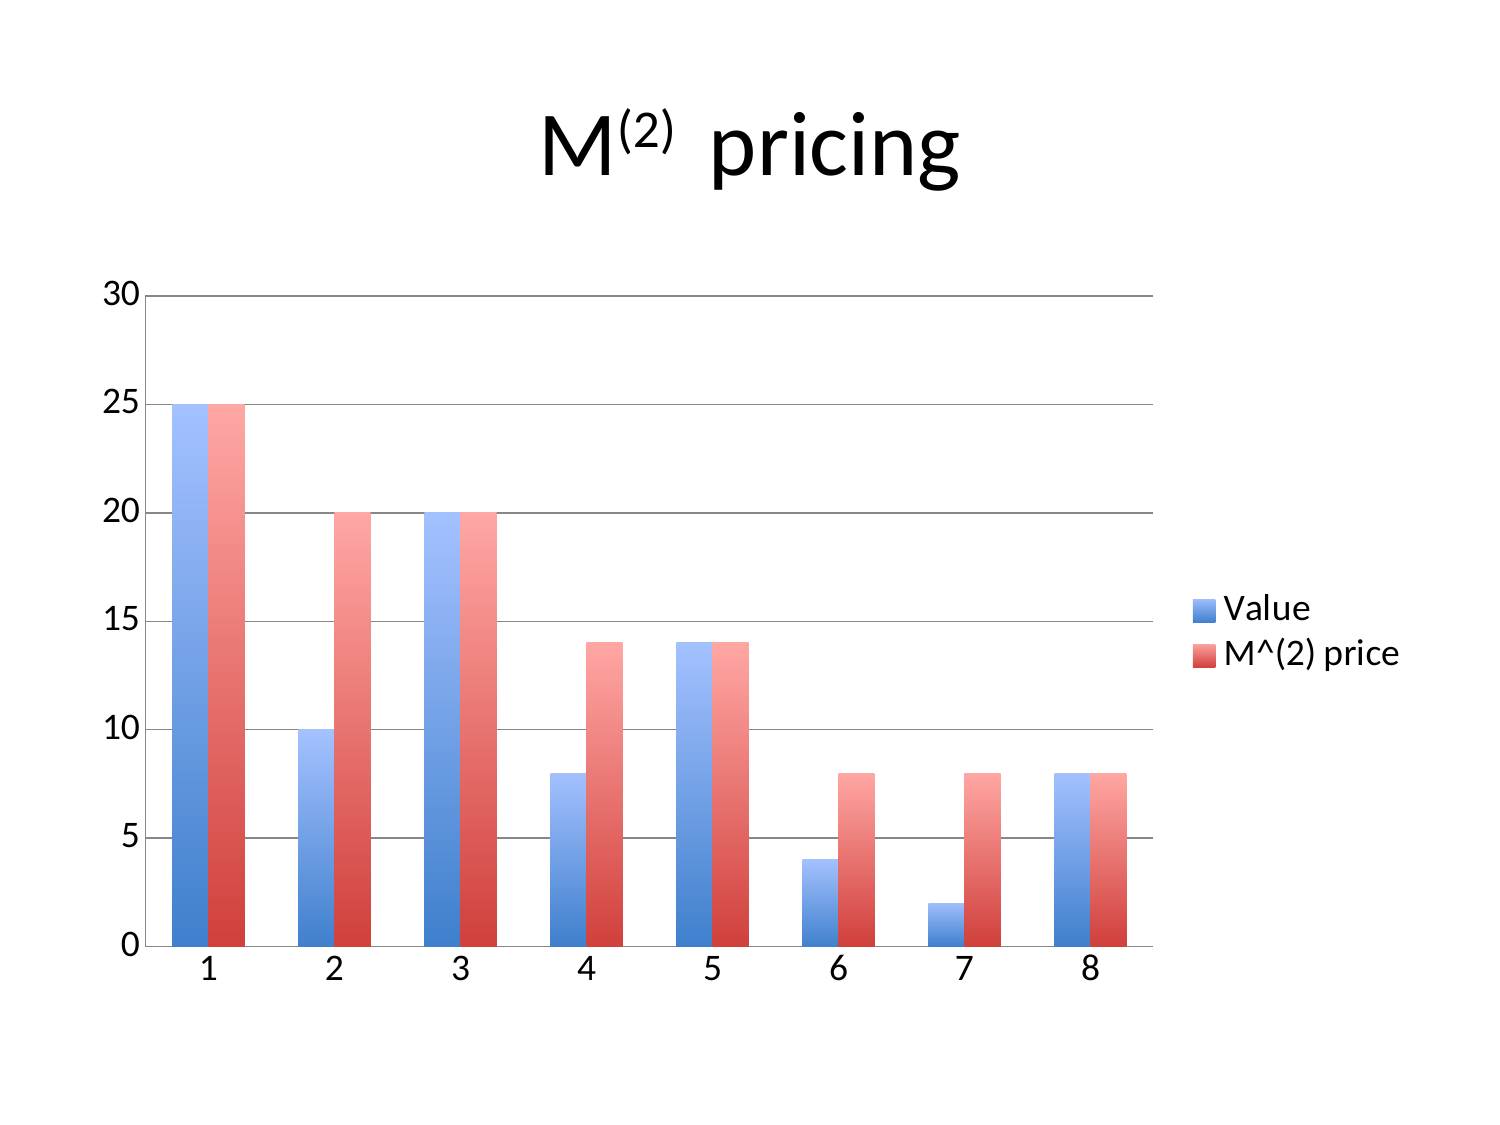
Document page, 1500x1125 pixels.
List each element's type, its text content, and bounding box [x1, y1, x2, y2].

chart [74, 262, 1426, 1006]
title M(2) pricing [75, 45, 1425, 233]
